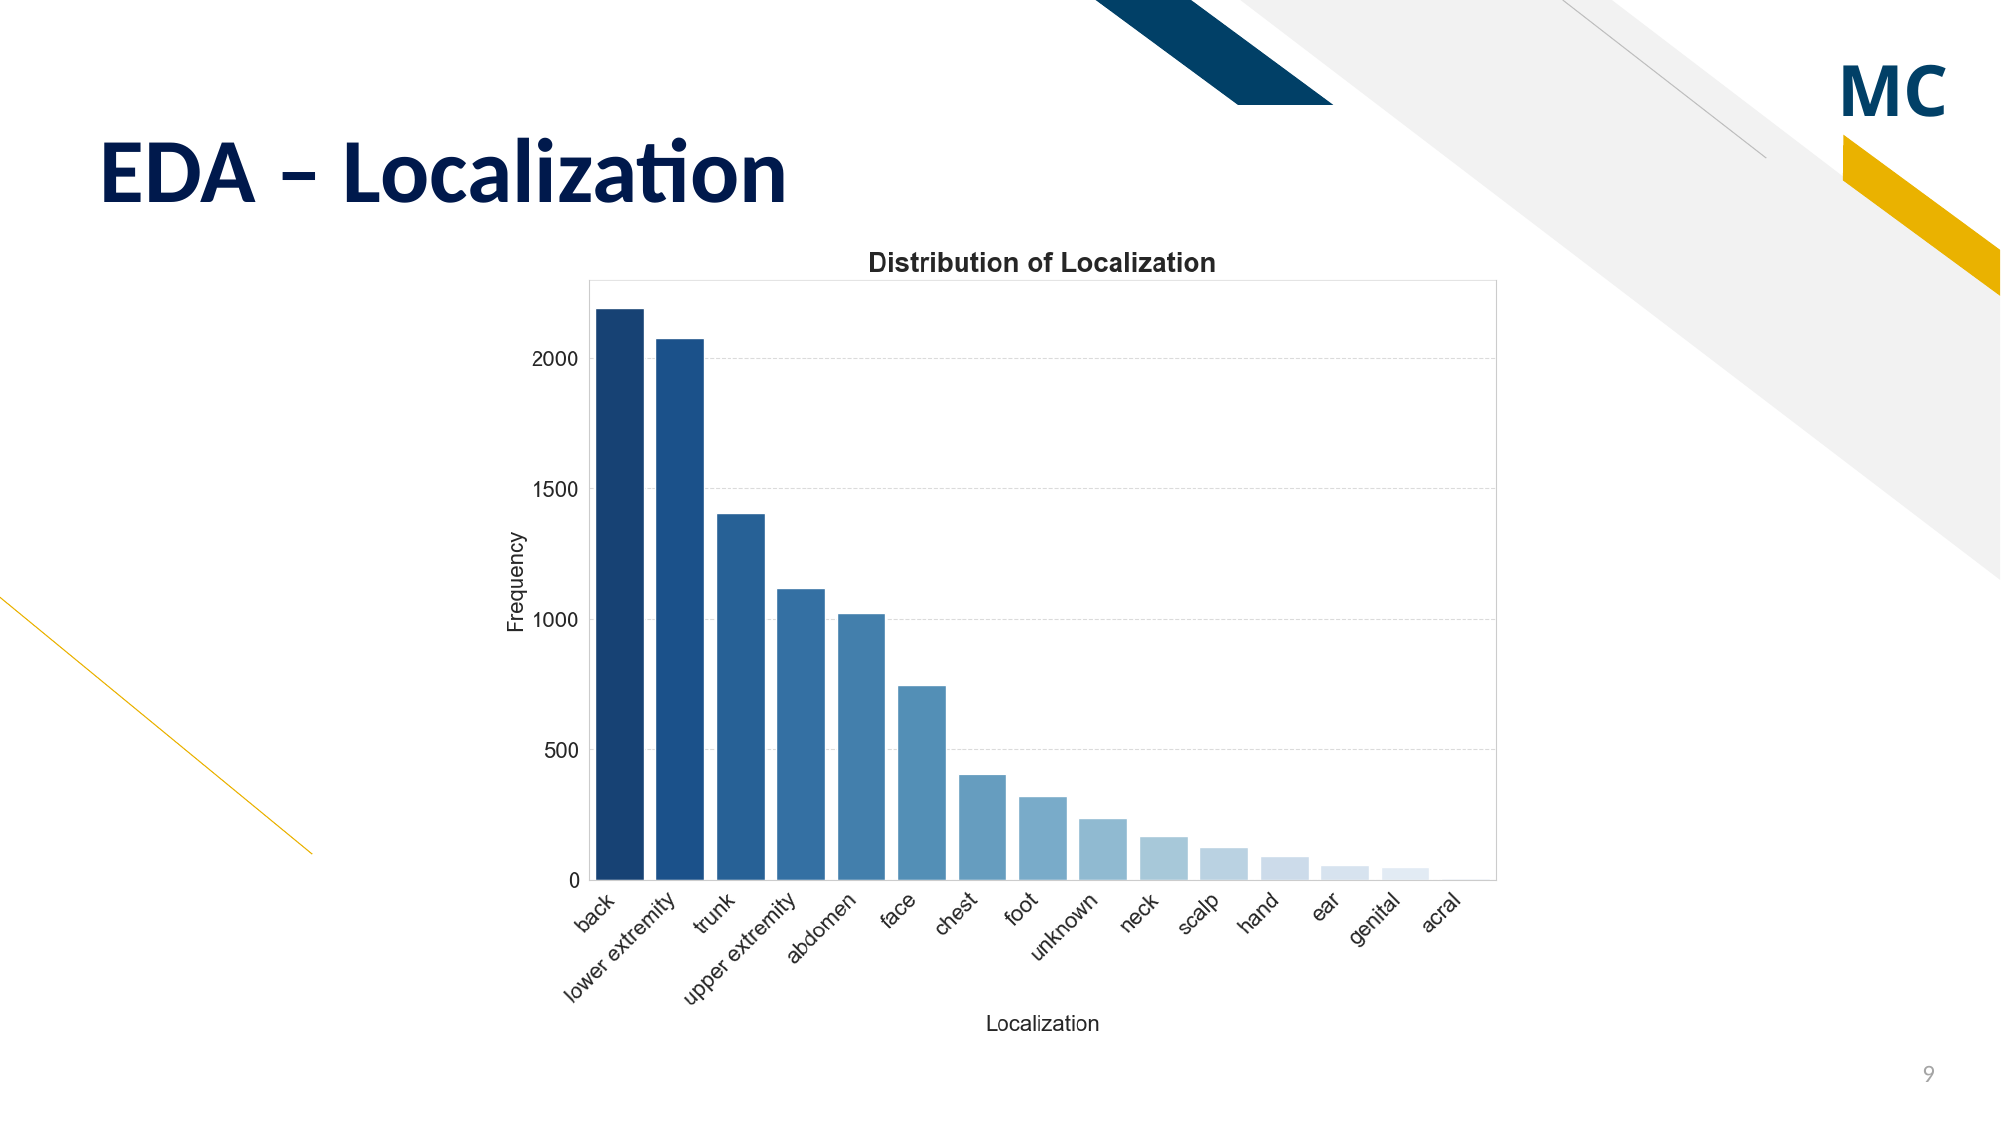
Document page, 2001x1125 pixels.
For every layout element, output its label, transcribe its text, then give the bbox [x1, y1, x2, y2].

slide_number 9 [1828, 1042, 1950, 1103]
title EDA – Localization [85, 34, 1453, 223]
picture [496, 242, 1504, 1043]
